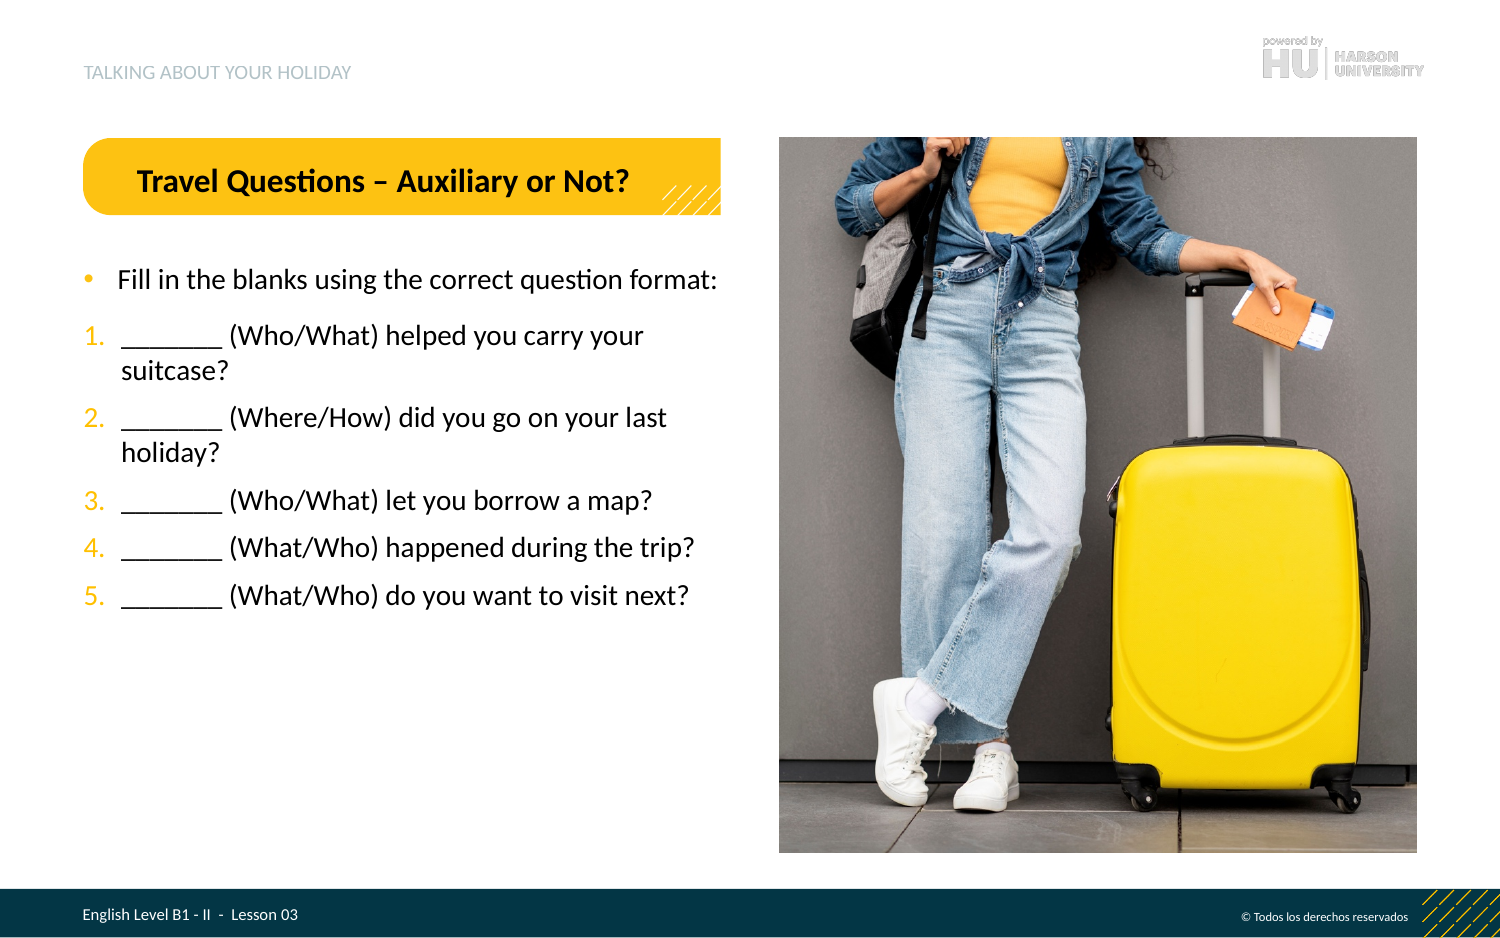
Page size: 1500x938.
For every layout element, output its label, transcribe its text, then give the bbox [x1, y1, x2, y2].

picture [779, 137, 1417, 853]
text_box Travel Questions – Auxiliary or Not? [122, 151, 661, 207]
text_box [80, 135, 723, 218]
text_box TALKING ABOUT YOUR HOLIDAY [83, 61, 750, 85]
picture [1263, 36, 1424, 80]
picture [662, 185, 722, 216]
text_box Fill in the blanks using the correct question format: _______ (Who/What) helped you carry your suitcase? _______ (Where/How) did you go on your last holiday? _______ (Who/What) let you borrow a map? _______ (What/Who) happened during the trip? _______ (What/Who) do you want to visit next? [83, 260, 721, 612]
